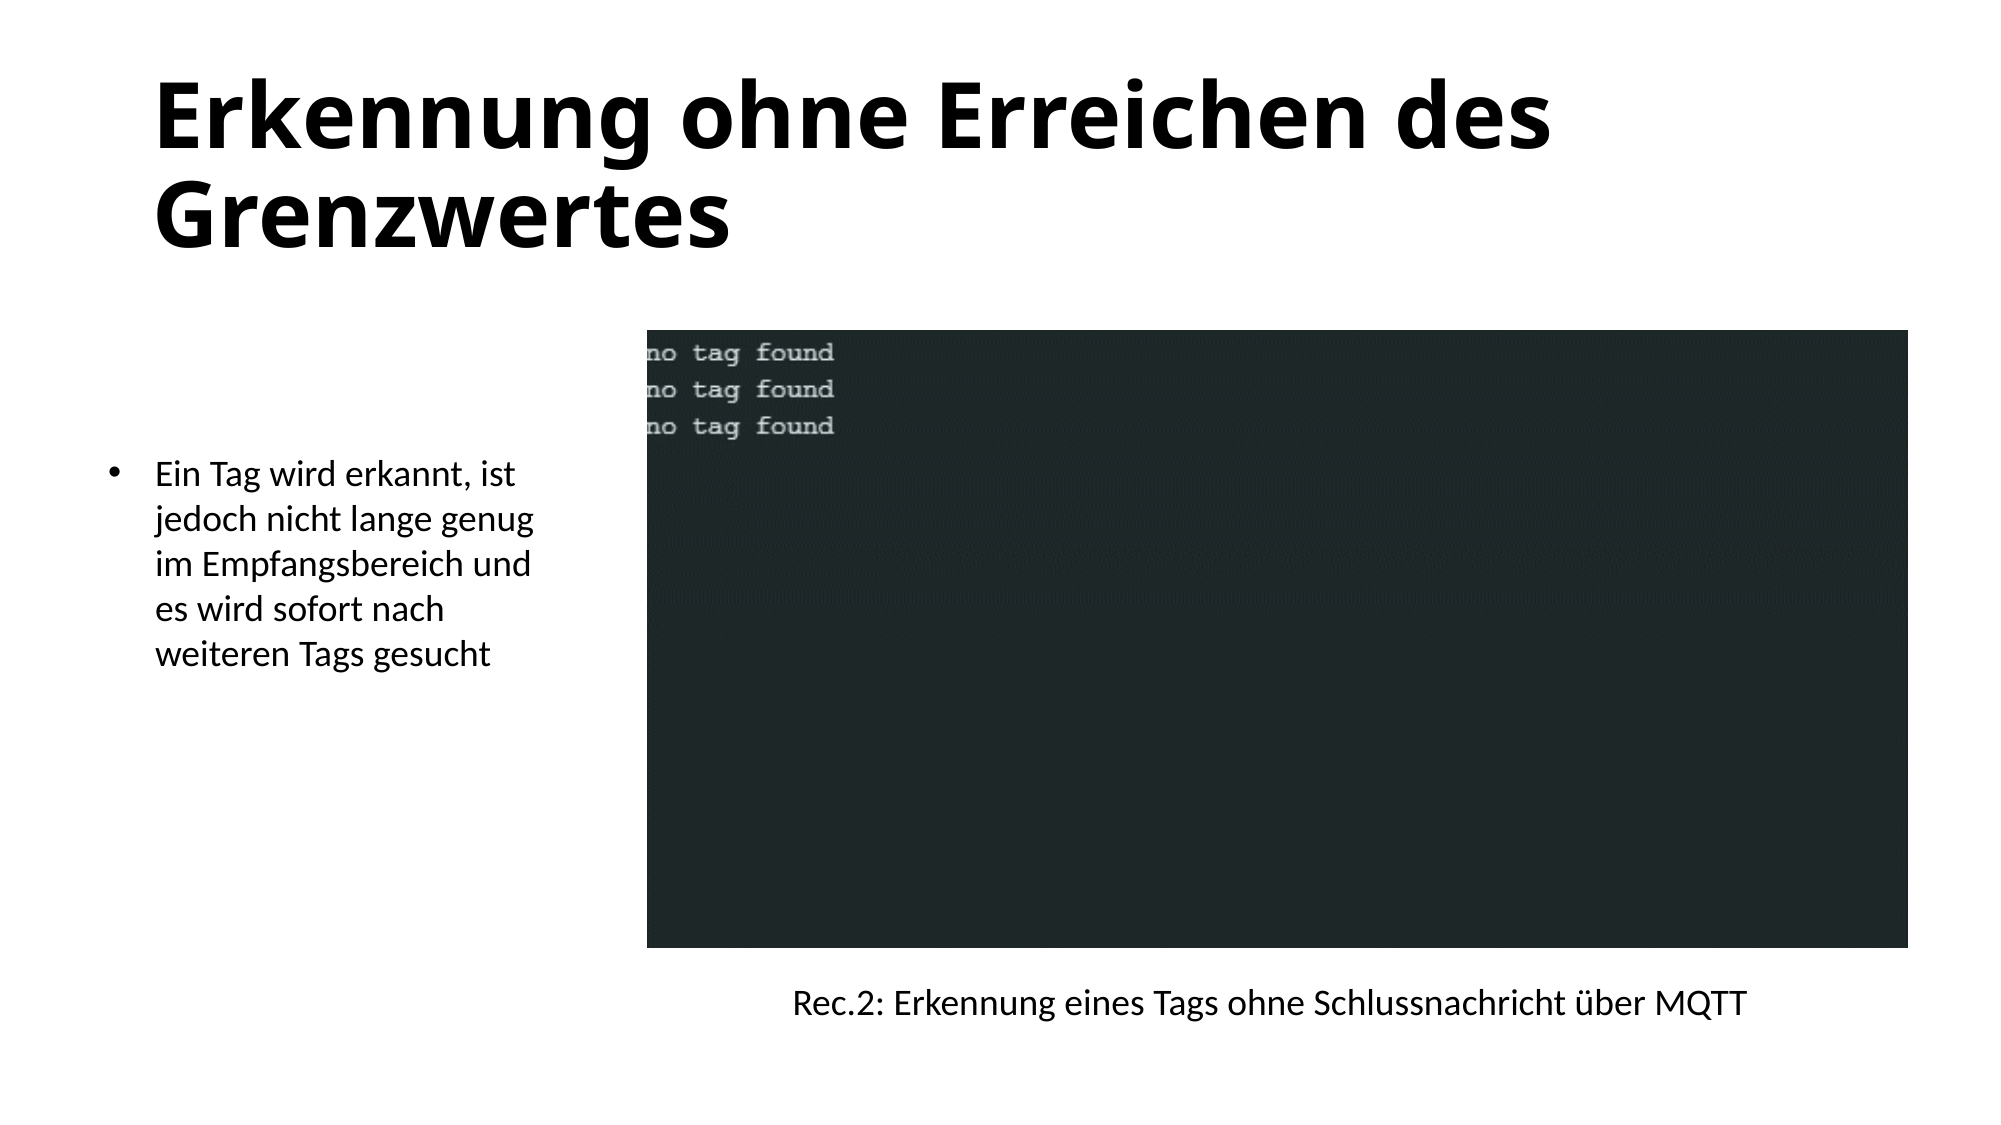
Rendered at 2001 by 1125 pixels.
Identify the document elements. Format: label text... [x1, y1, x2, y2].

title Erkennung ohne Erreichen des Grenzwertes [137, 59, 1863, 278]
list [646, 329, 1909, 949]
text_box Ein Tag wird erkannt, ist jedoch nicht lange genug im Empfangsbereich und es wird sofort nach weiteren Tags gesucht [93, 441, 584, 681]
text_box Rec.2: Erkennung eines Tags ohne Schlussnachricht über MQTT [646, 970, 1904, 1031]
